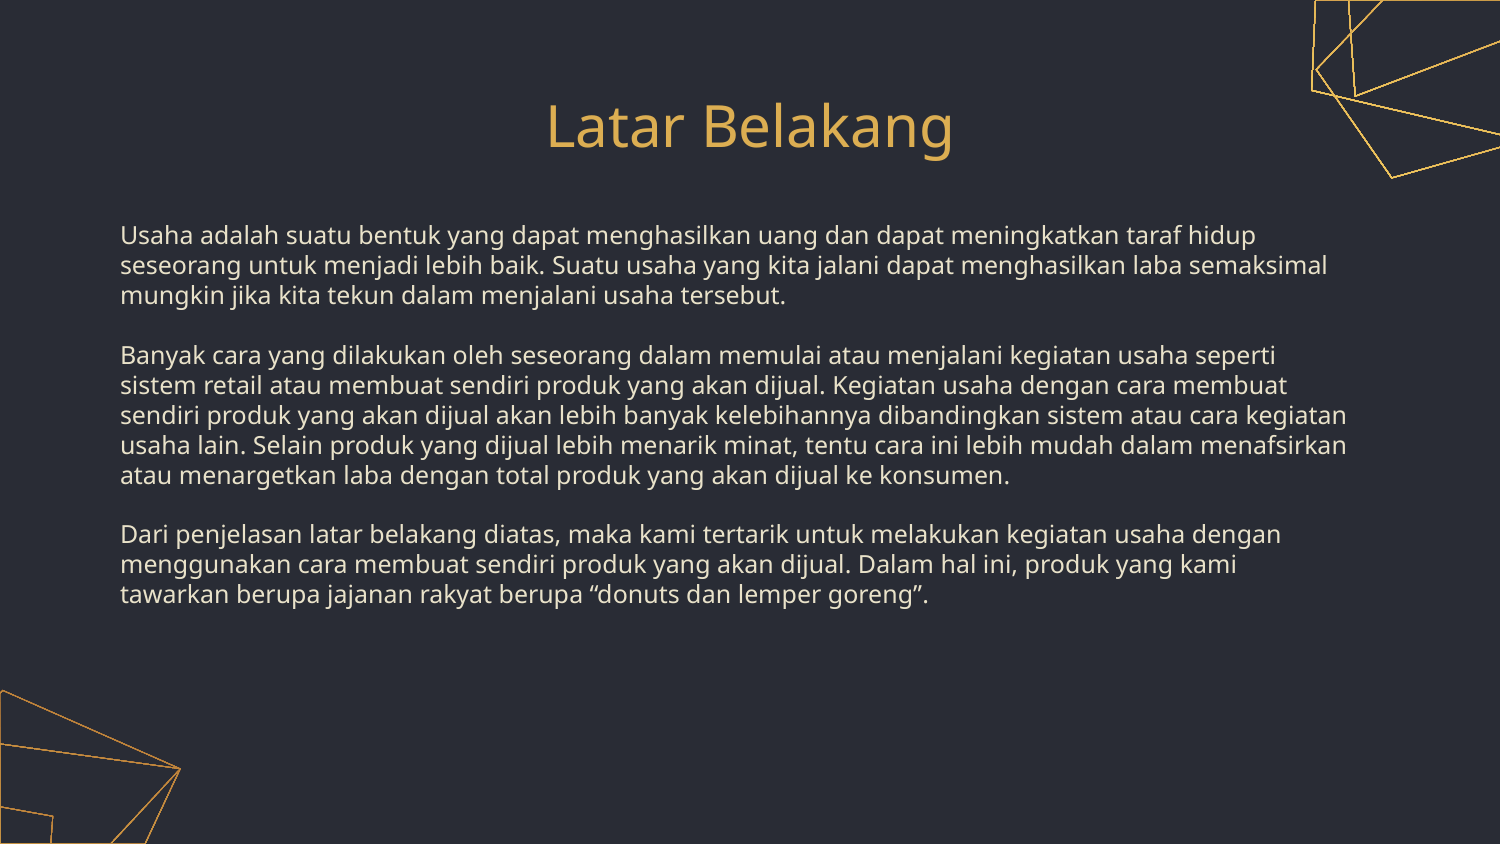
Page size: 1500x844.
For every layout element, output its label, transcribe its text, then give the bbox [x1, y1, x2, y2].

title Latar Belakang [327, 88, 1173, 160]
subtitle Usaha adalah suatu bentuk yang dapat menghasilkan uang dan dapat meningkatkan taraf hidup seseorang untuk menjadi lebih baik. Suatu usaha yang kita jalani dapat menghasilkan laba semaksimal mungkin jika kita tekun dalam menjalani usaha tersebut. Banyak cara yang dilakukan oleh seseorang dalam memulai atau menjalani kegiatan usaha seperti sistem retail atau membuat sendiri produk yang akan dijual. Kegiatan usaha dengan cara membuat sendiri produk yang akan dijual akan lebih banyak kelebihannya dibandingkan sistem atau cara kegiatan usaha lain. Selain produk yang dijual lebih menarik minat, tentu cara ini lebih mudah dalam menafsirkan atau menargetkan laba dengan total produk yang akan dijual ke konsumen. Dari penjelasan latar belakang diatas, maka kami tertarik untuk melakukan kegiatan usaha dengan menggunakan cara membuat sendiri produk yang akan dijual. Dalam hal ini, produk yang kami tawarkan berupa jajanan rakyat berupa “donuts dan lemper goreng”. [105, 204, 1367, 784]
